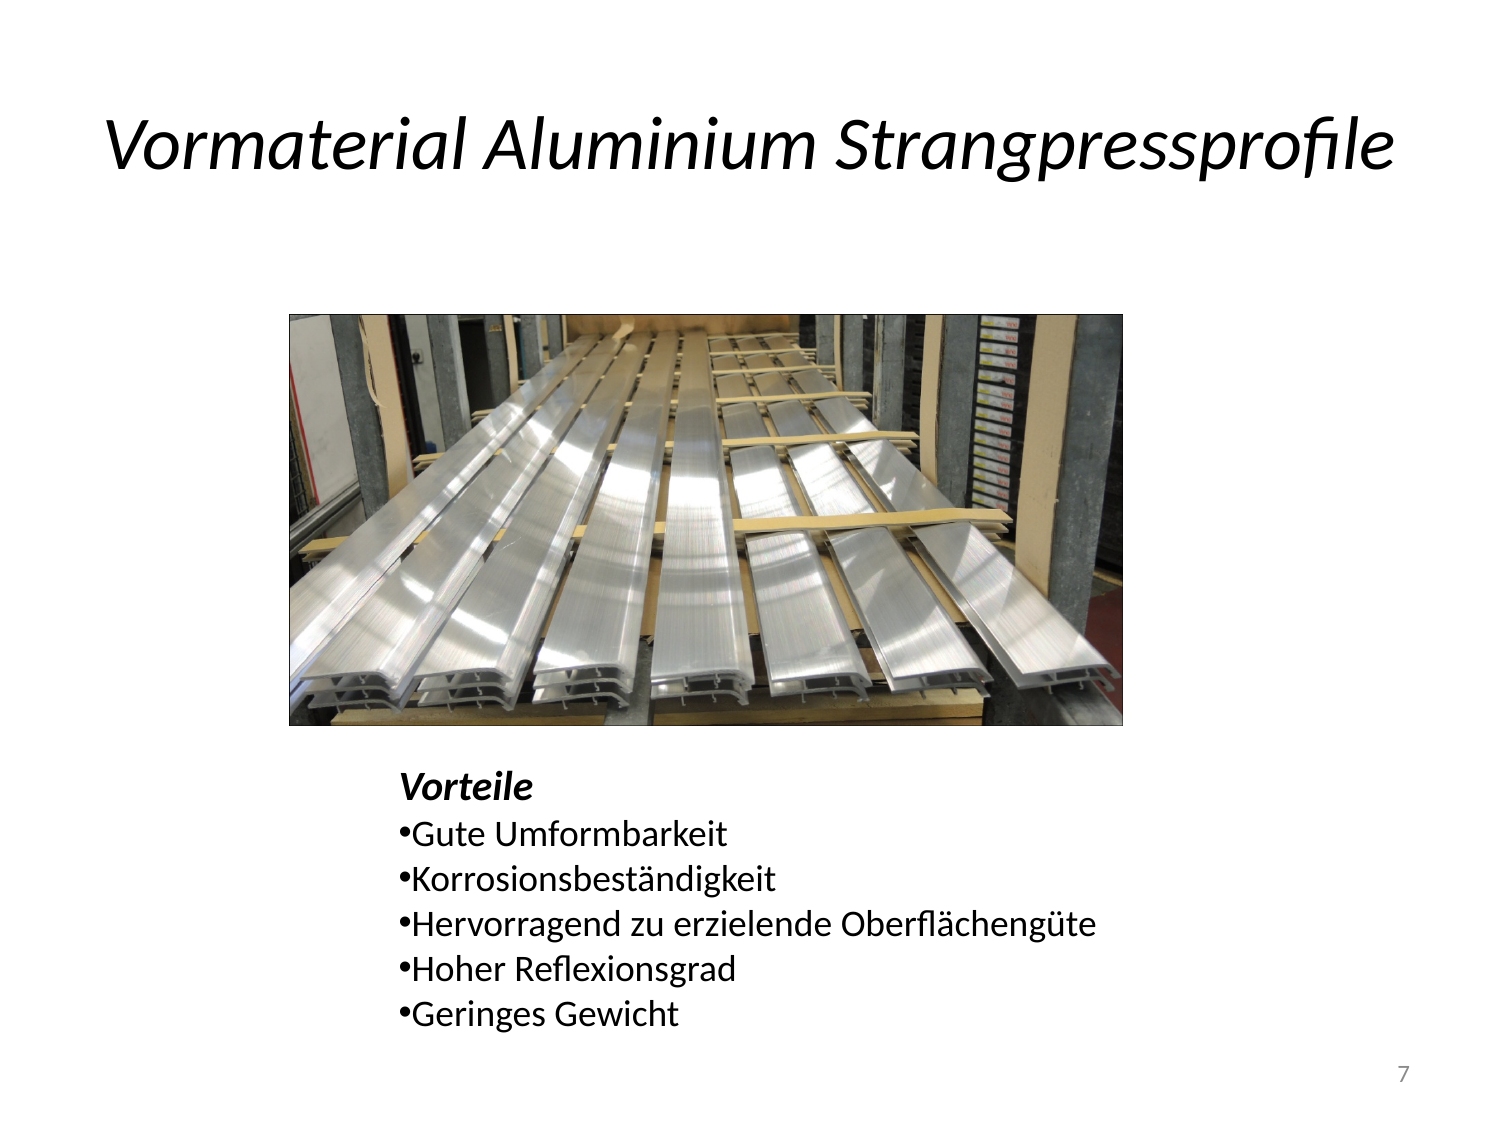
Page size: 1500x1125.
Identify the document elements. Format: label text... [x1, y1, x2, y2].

title Vormaterial Aluminium Strangpressprofile [75, 45, 1425, 233]
slide_number 7 [1074, 1042, 1425, 1103]
text_box Vorteile Gute Umformbarkeit Korrosionsbeständigkeit Hervorragend zu erzielende Oberflächengüte Hoher Reflexionsgrad Geringes Gewicht [383, 751, 1187, 1042]
picture [289, 314, 1124, 726]
